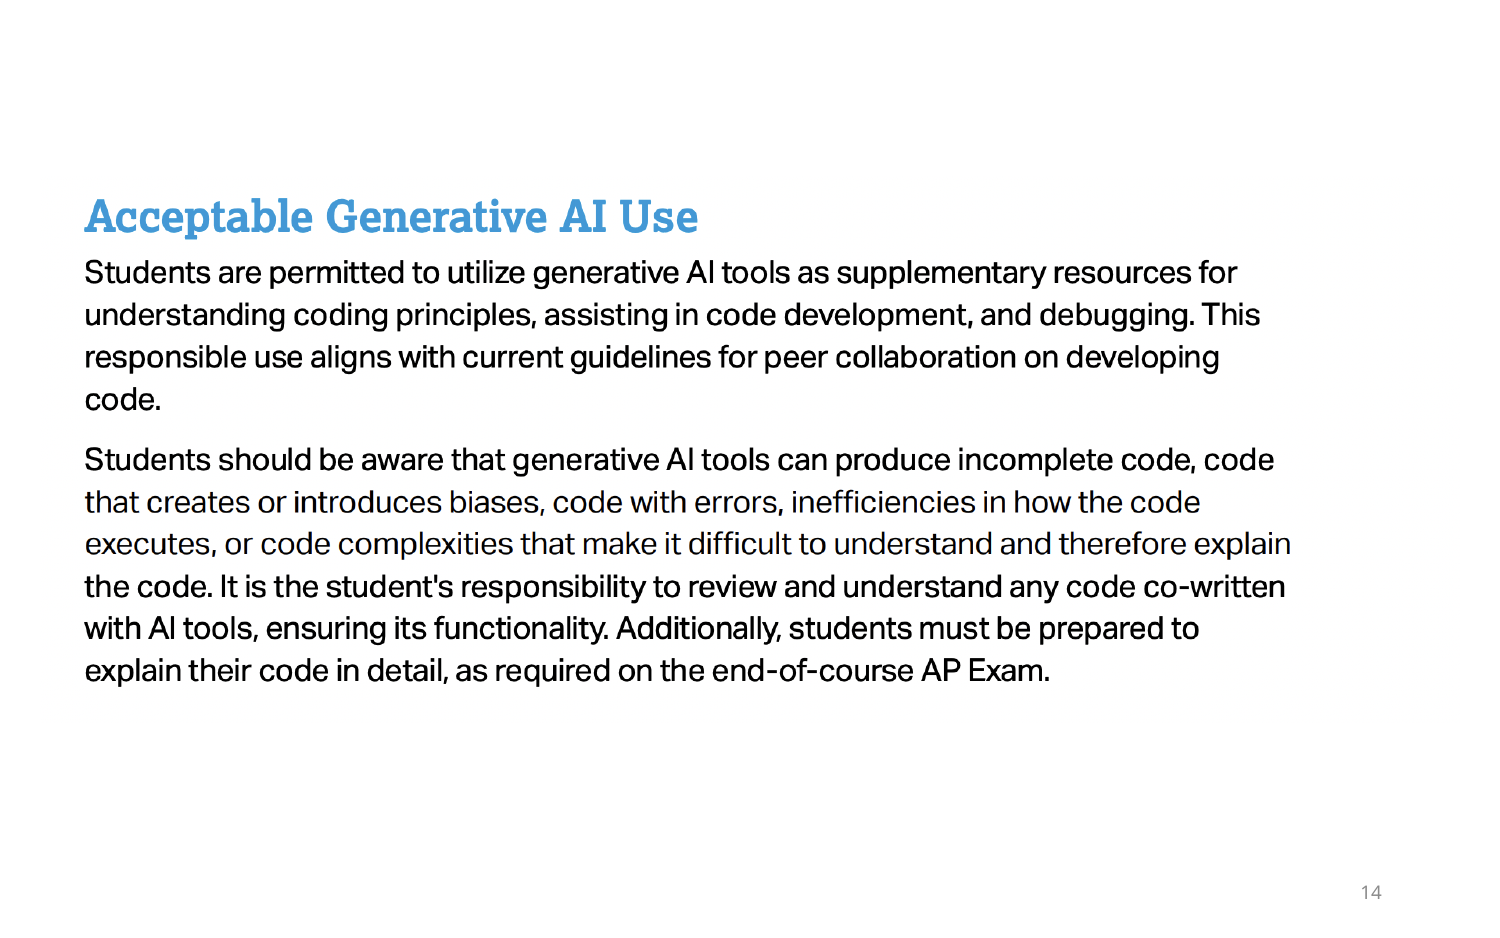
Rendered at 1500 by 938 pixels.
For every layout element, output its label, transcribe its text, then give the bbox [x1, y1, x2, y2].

slide_number 14 [1059, 868, 1397, 919]
picture [40, 176, 1460, 723]
